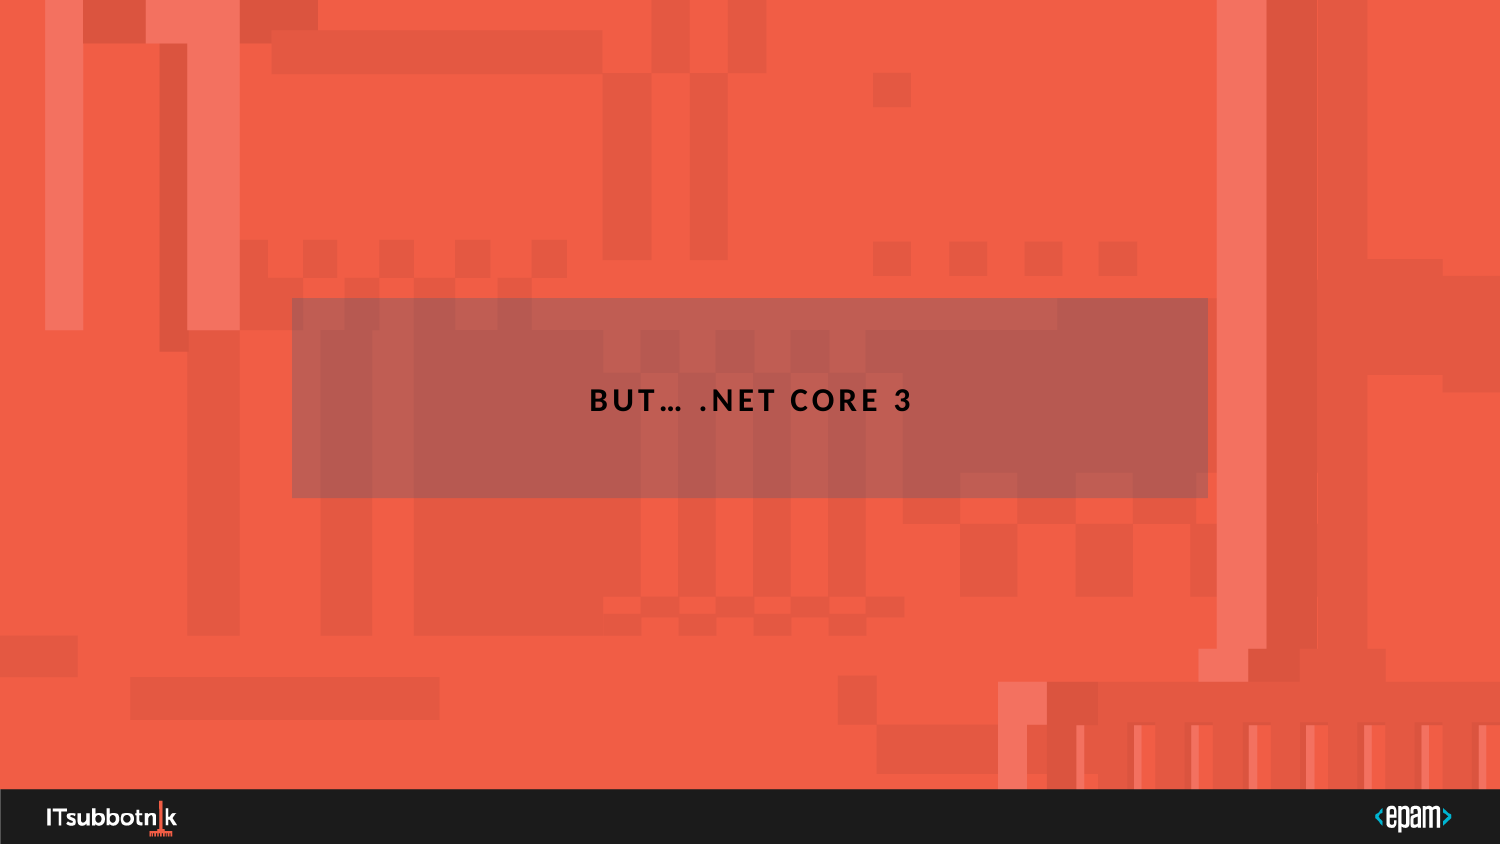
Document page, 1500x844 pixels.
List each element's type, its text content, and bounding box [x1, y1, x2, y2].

title BUT… .Net Core 3 [292, 298, 1208, 499]
picture [0, 0, 1500, 844]
